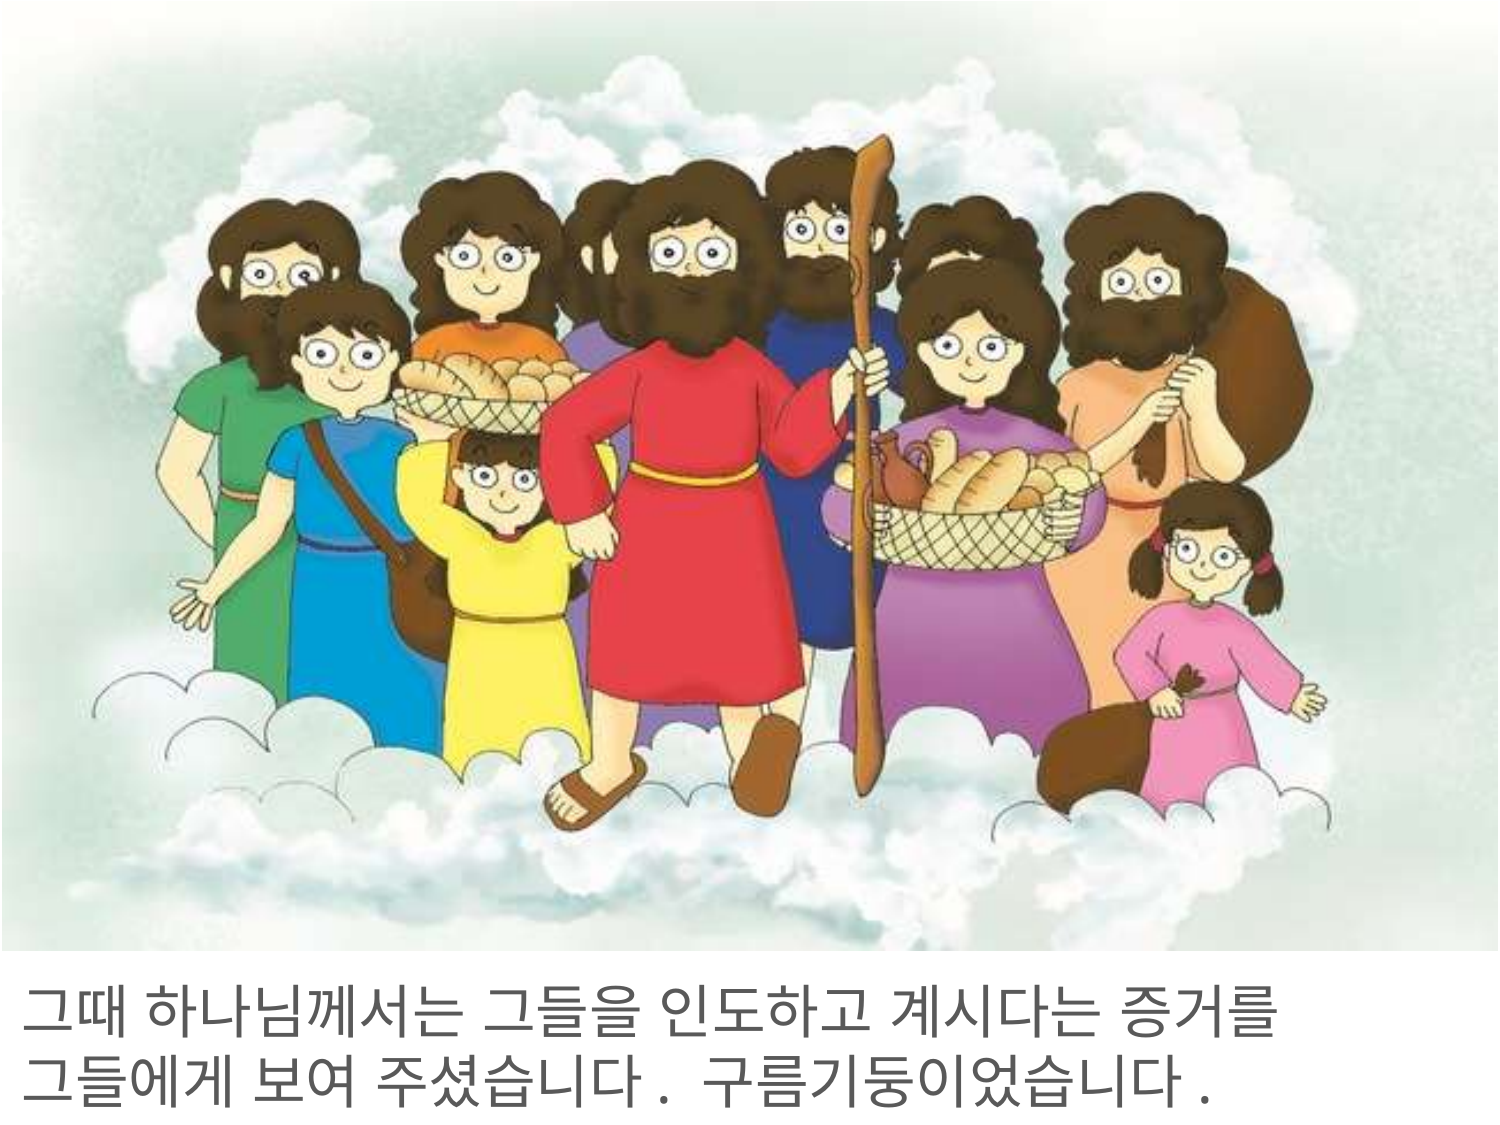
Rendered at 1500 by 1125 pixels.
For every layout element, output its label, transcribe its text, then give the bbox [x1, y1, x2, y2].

picture [1, 1, 1498, 951]
text_box 그때 하나님께서는 그들을 인도하고 계시다는 증거를 그들에게 보여 주셨습니다. 구름기둥이었습니다. [7, 967, 1493, 1123]
